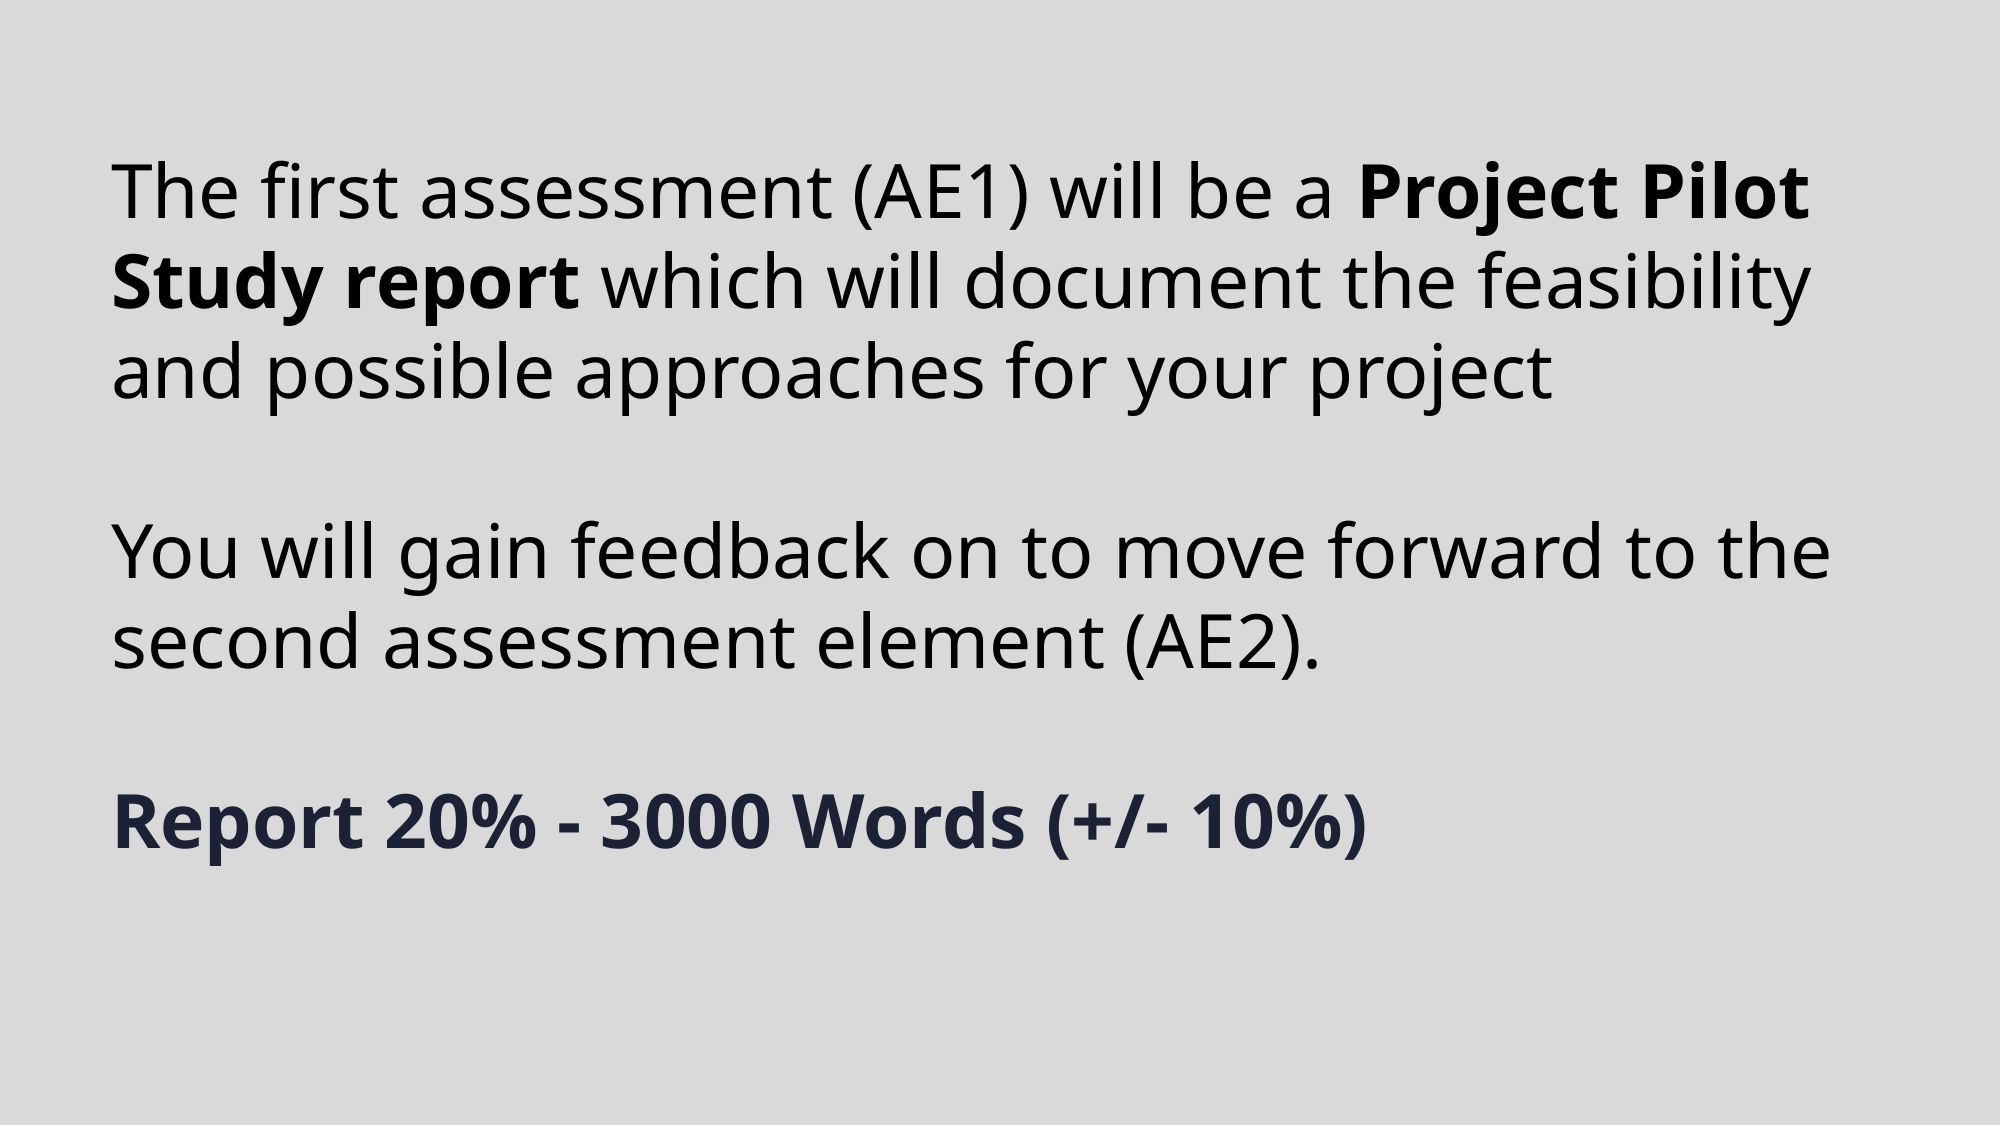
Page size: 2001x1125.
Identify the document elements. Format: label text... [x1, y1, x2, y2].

text_box The first assessment (AE1) will be a Project Pilot Study report which will document the feasibility and possible approaches for your project You will gain feedback on to move forward to the second assessment element (AE2). Report 20% - 3000 Words (+/- 10%) [96, 136, 1904, 916]
